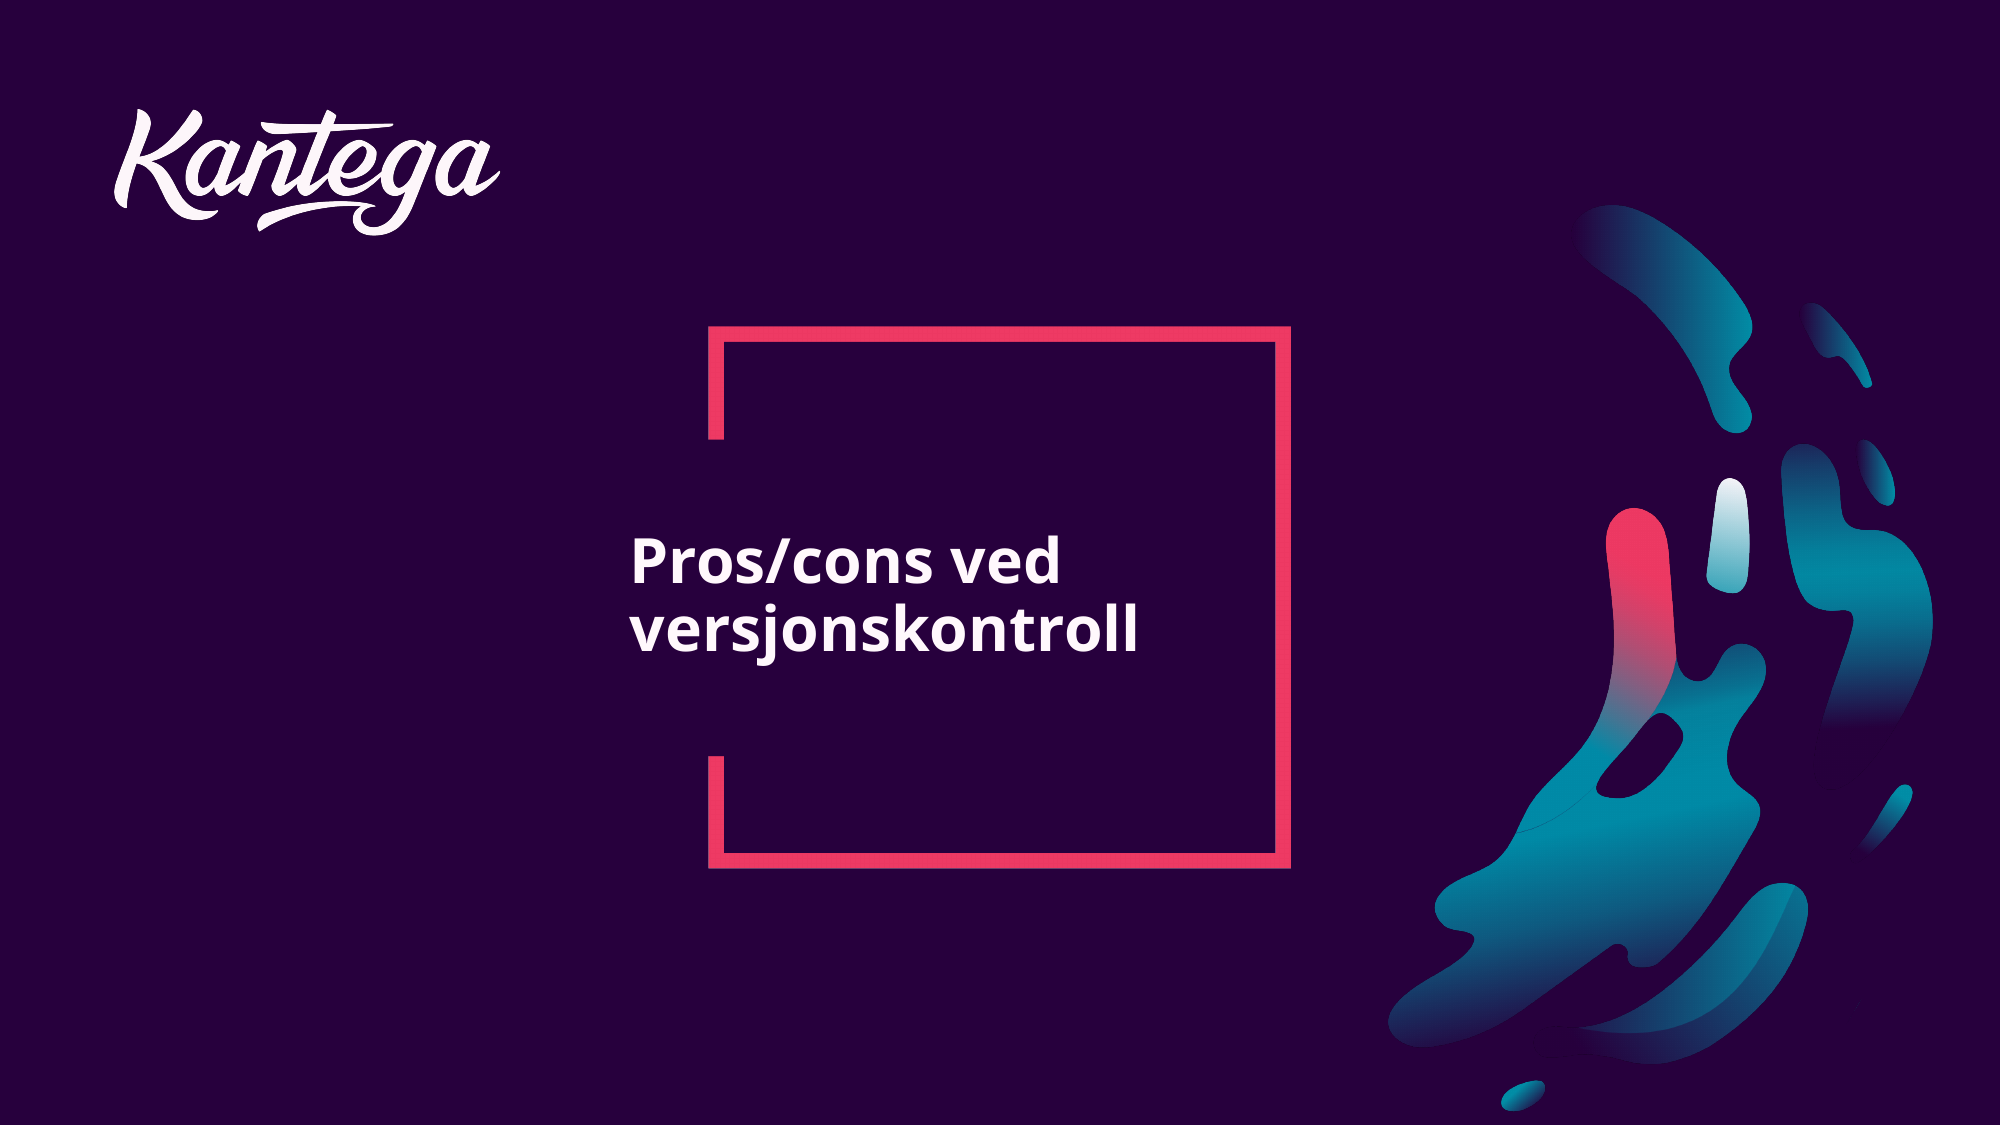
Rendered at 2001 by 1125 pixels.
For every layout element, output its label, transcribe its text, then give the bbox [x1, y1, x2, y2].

picture [94, 80, 517, 256]
picture [1388, 204, 1933, 1112]
picture [701, 319, 1299, 878]
title Pros/cons ved versjonskontroll [614, 453, 1212, 741]
